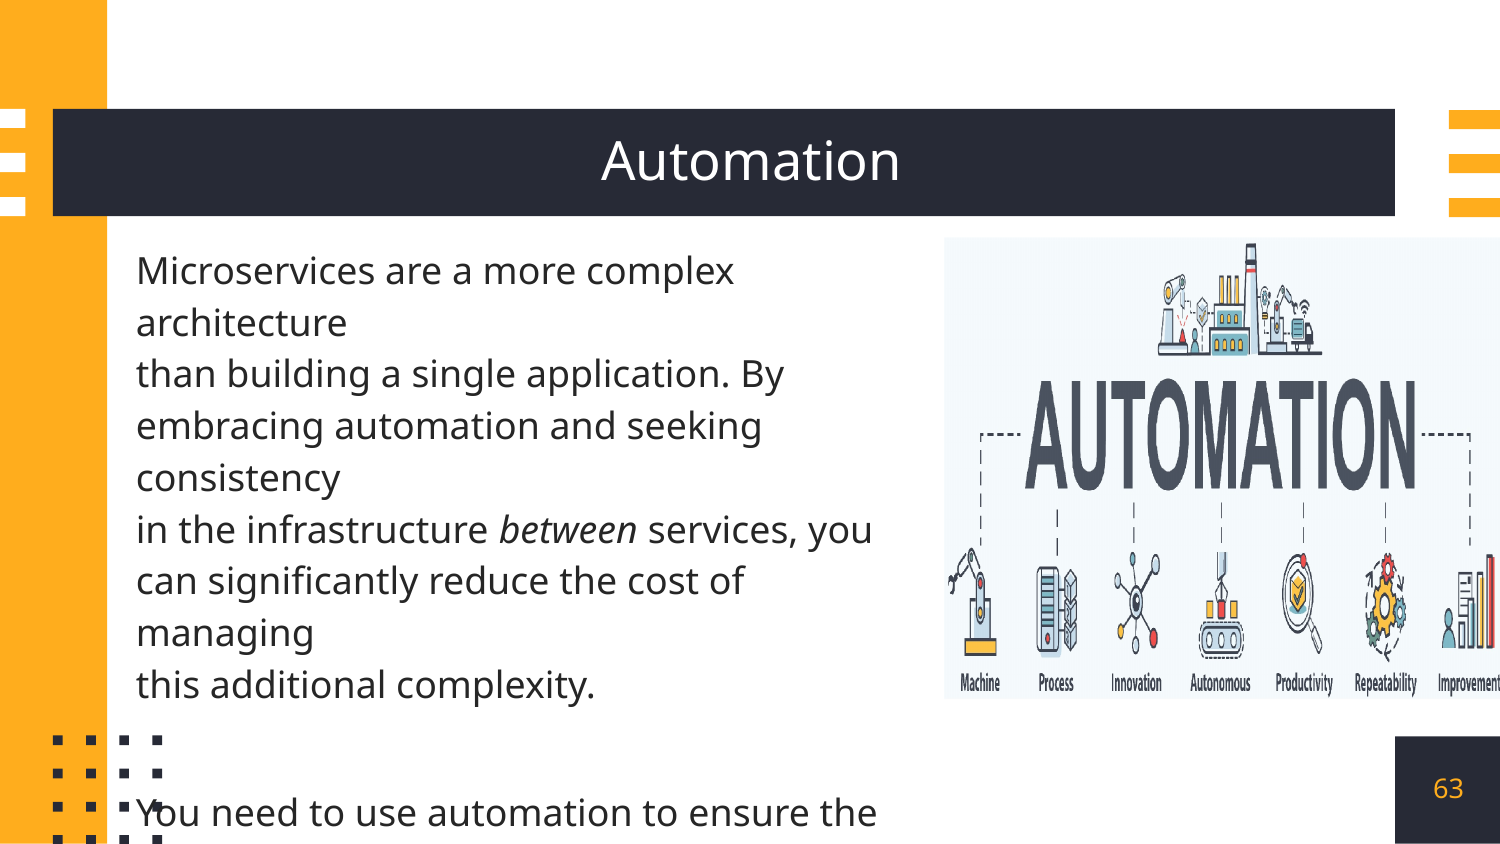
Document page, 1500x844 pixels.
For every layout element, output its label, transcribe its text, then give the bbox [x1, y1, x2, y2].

title Automation [108, 108, 1396, 217]
picture [943, 237, 1500, 701]
list Microservices are a more complex architecture than building a single application. By embracing automation and seeking consistency in the infrastructure between services, you can significantly reduce the cost of managing this additional complexity. You need to use automation to ensure the correctness of deployments and system operation [119, 240, 928, 769]
slide_number 63 [1395, 736, 1500, 844]
